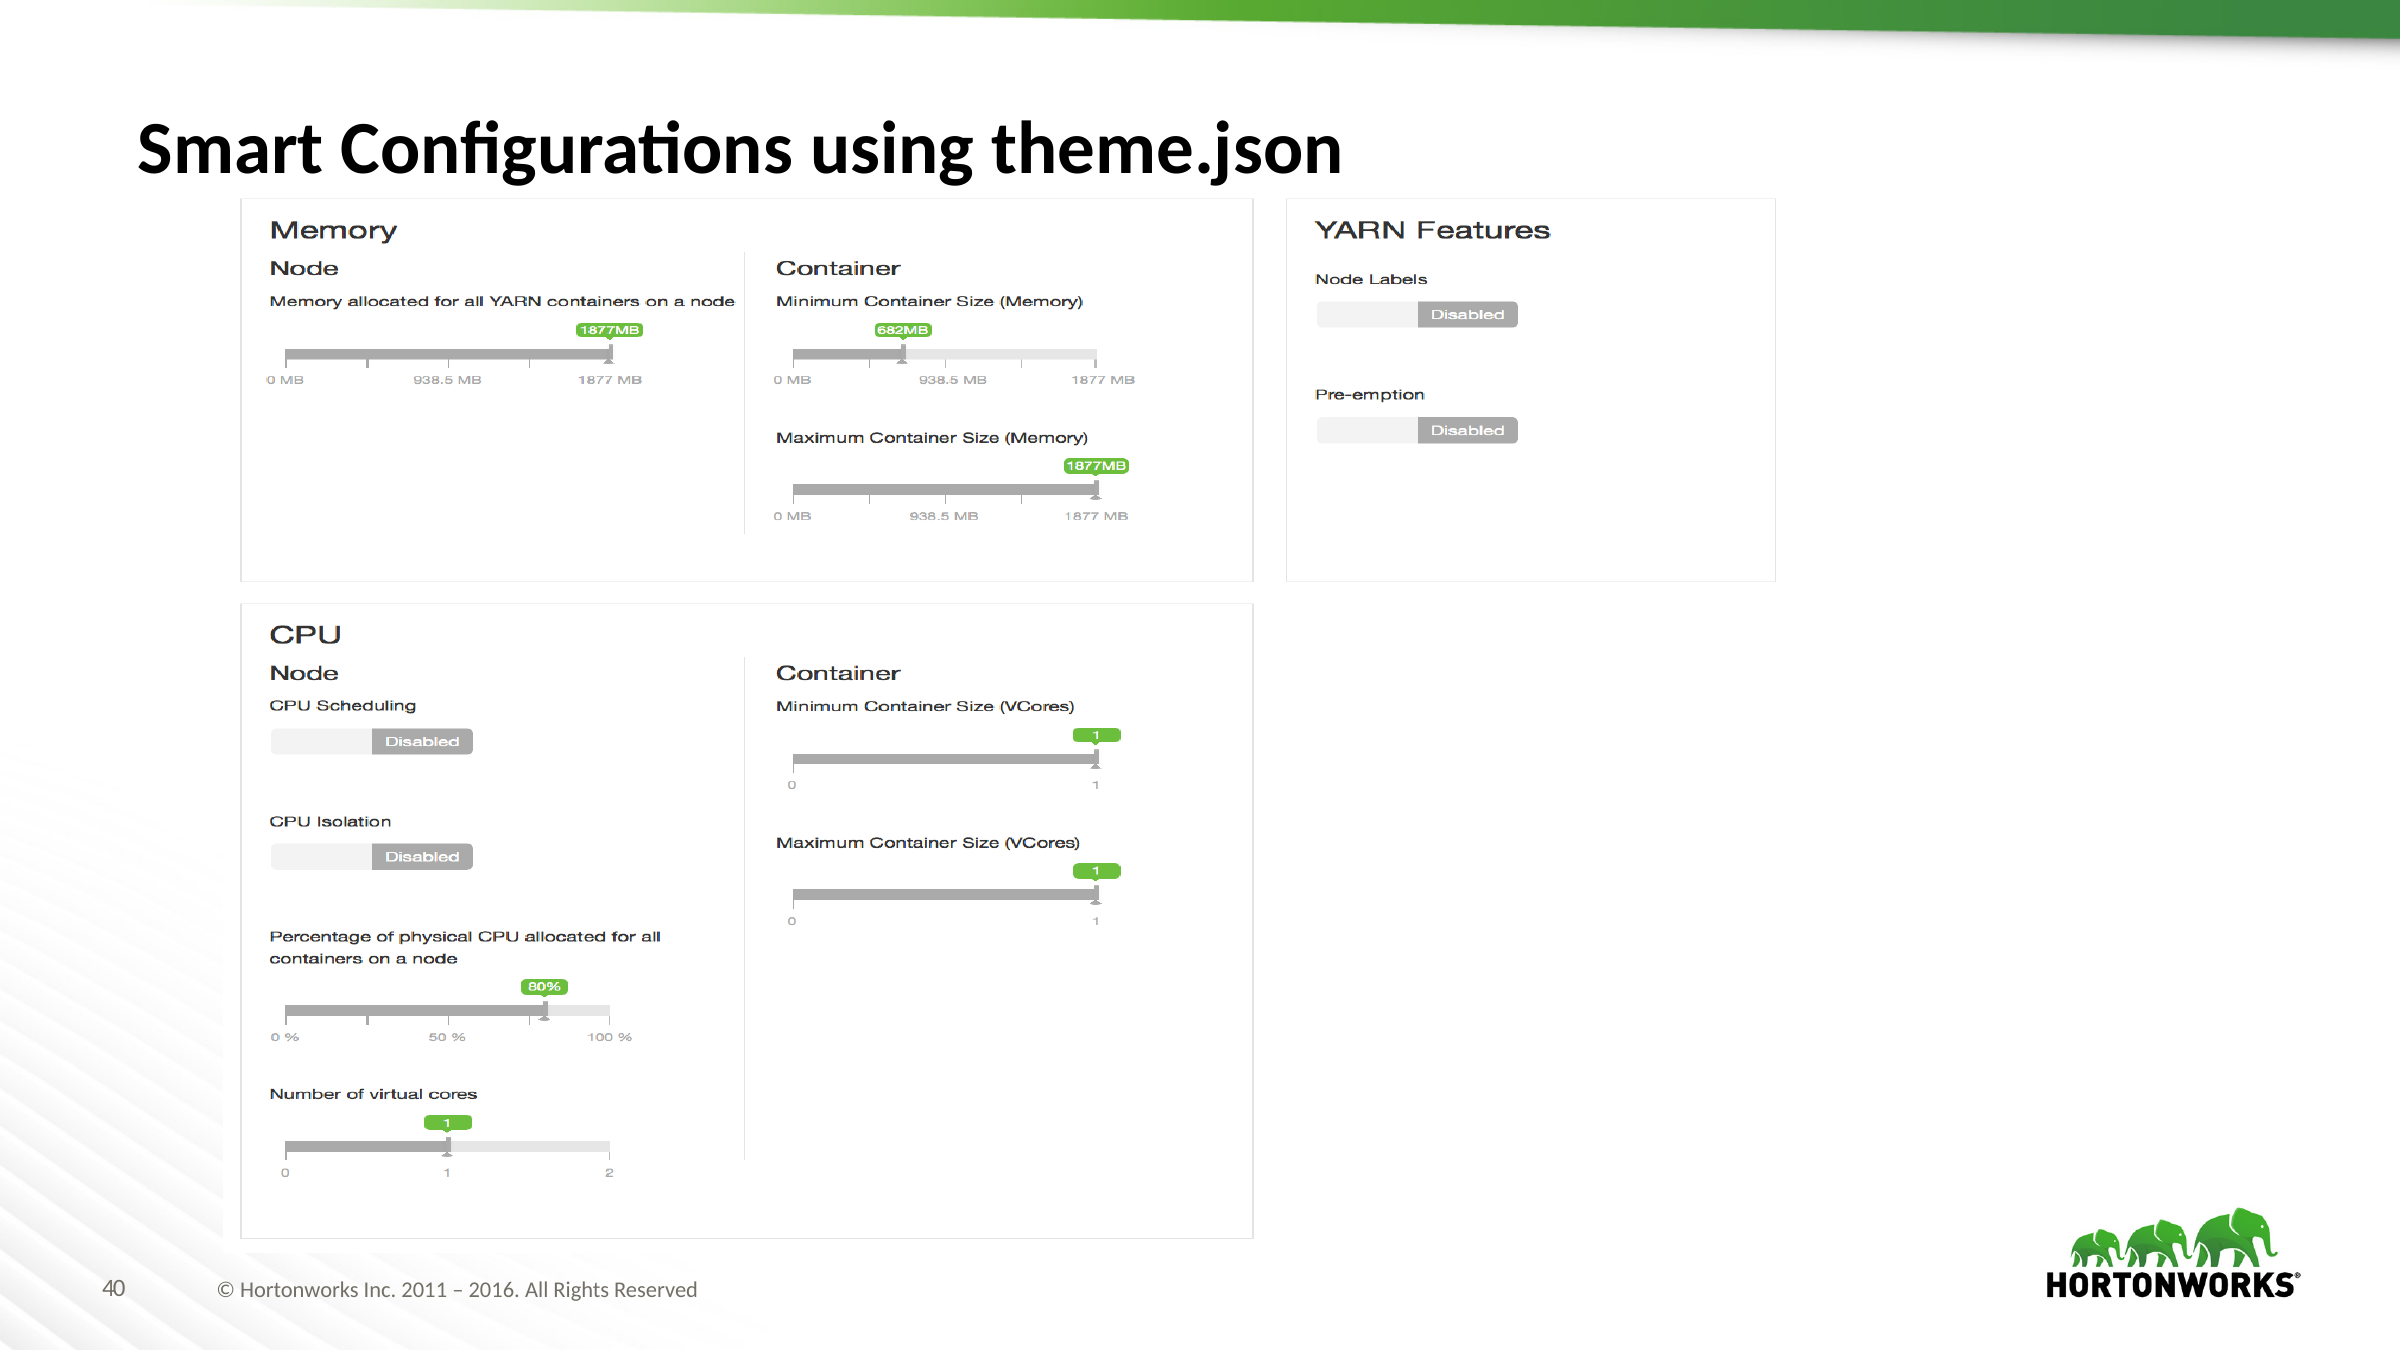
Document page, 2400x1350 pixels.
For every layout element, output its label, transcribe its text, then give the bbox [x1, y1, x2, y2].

picture [0, 0, 2400, 1350]
title Smart Configurations using theme.json [138, 110, 2298, 191]
